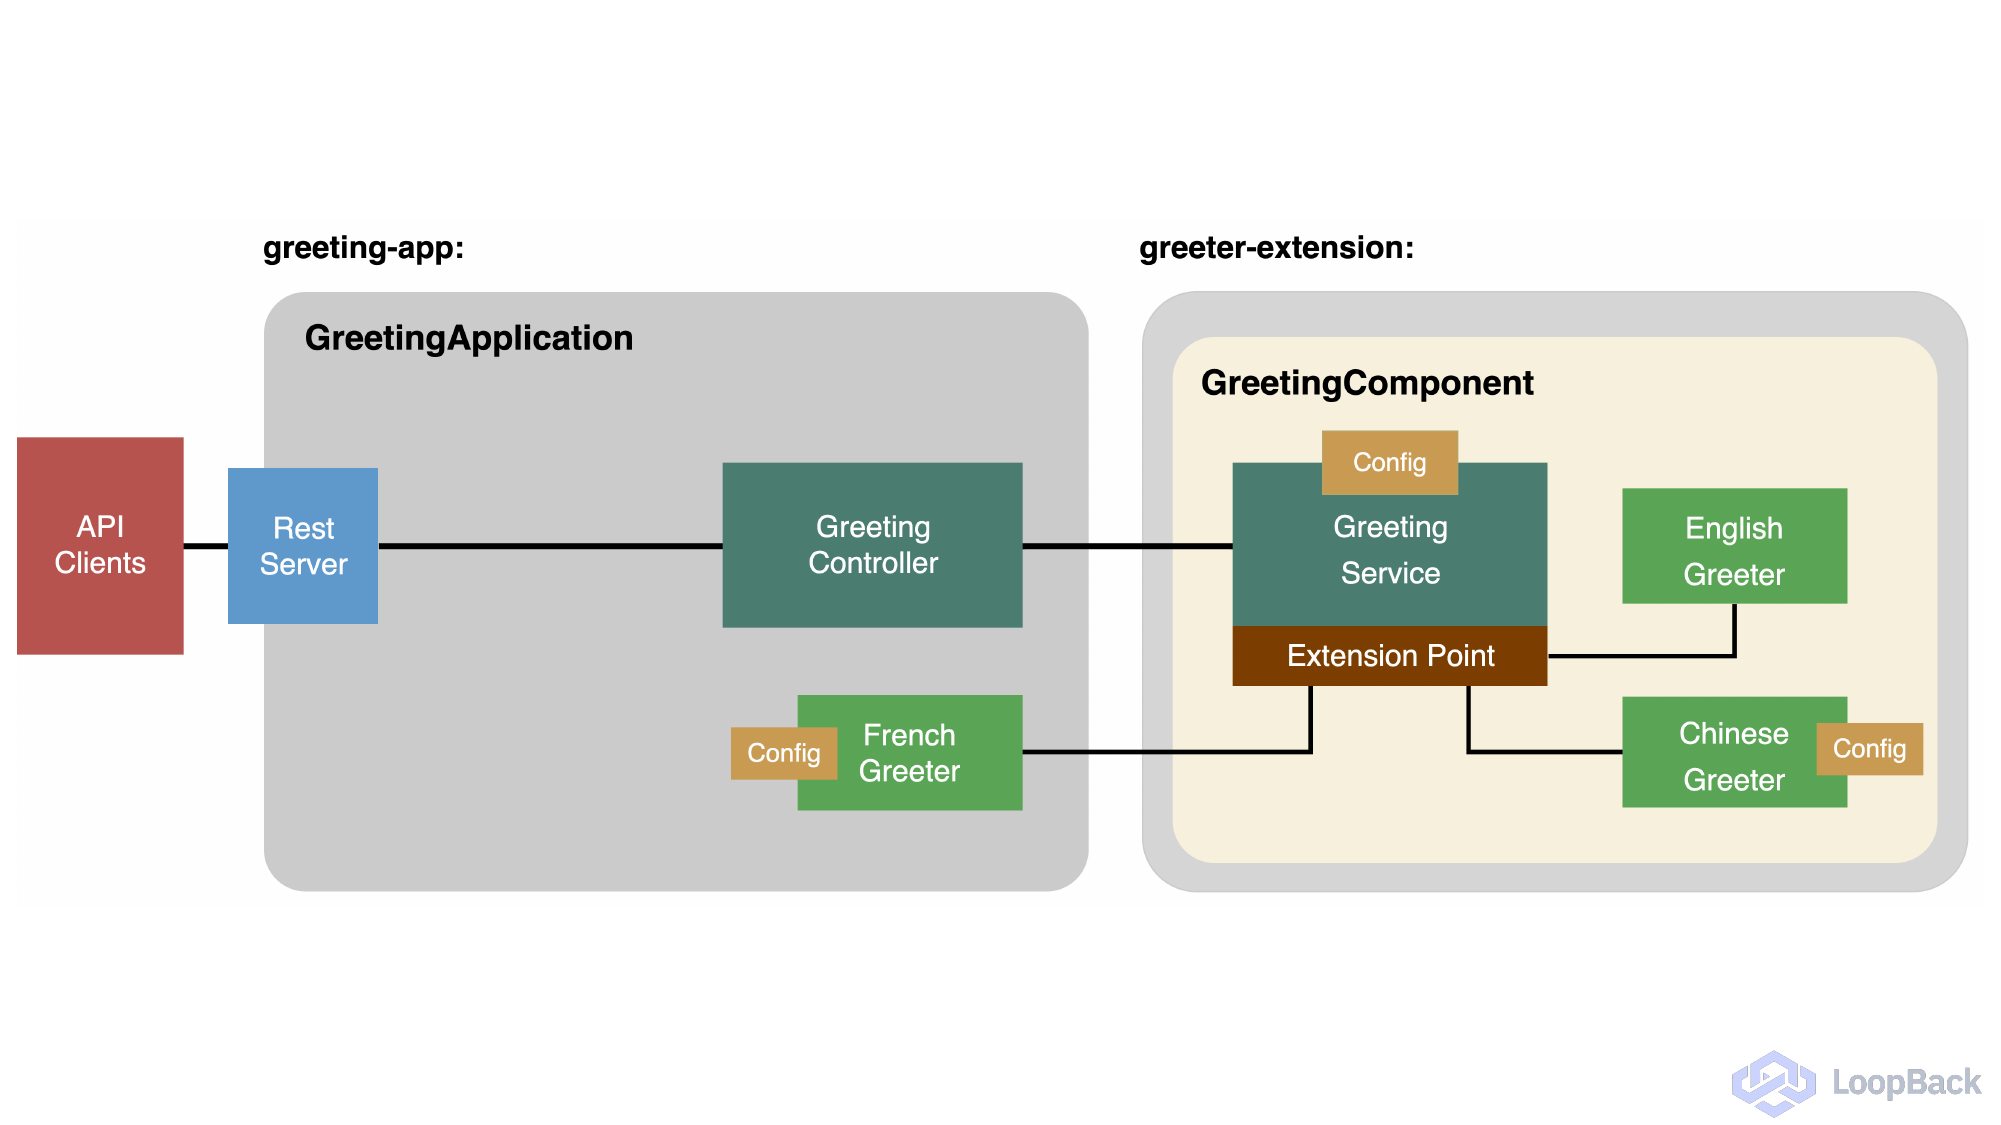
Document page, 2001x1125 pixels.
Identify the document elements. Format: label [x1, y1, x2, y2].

picture [1714, 1032, 2000, 1125]
picture [17, 219, 1983, 908]
